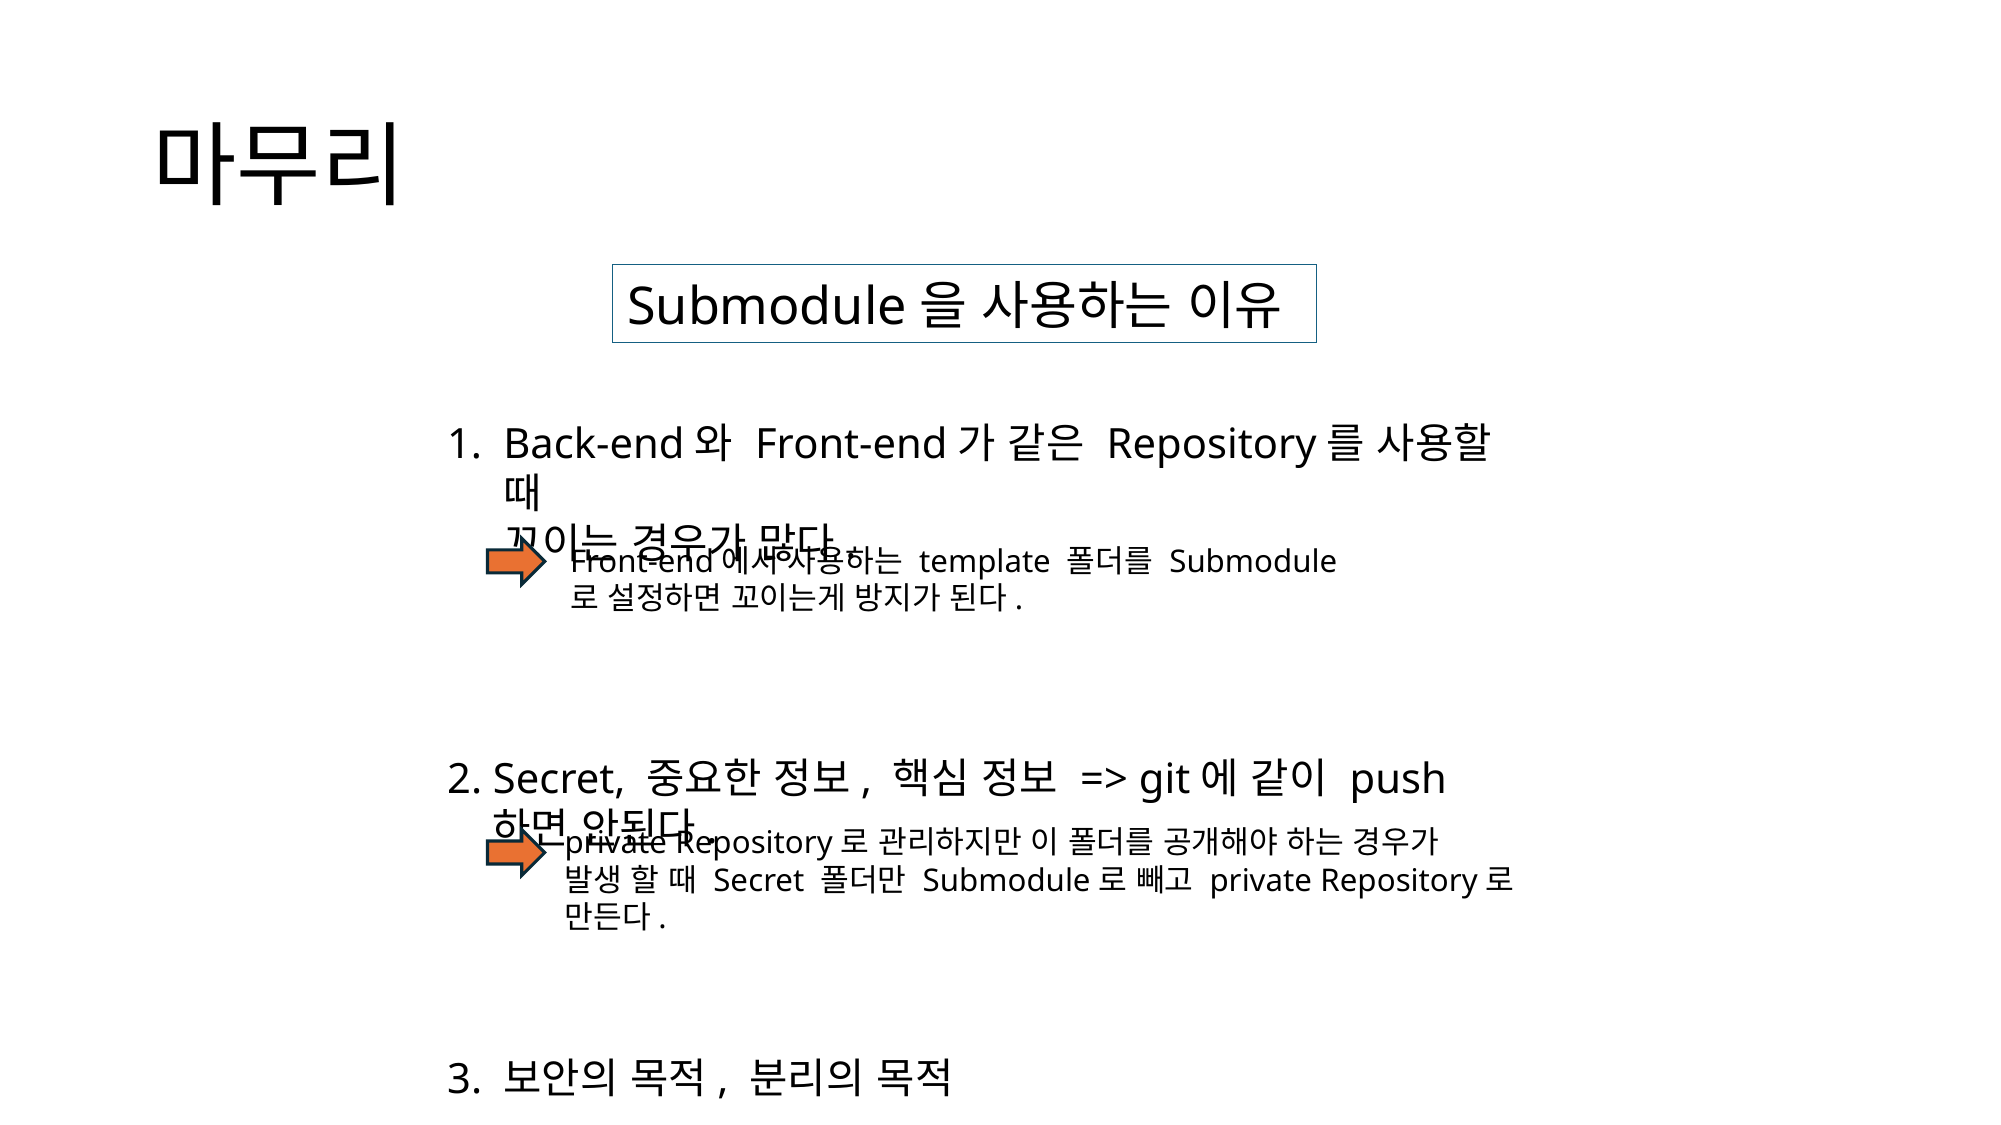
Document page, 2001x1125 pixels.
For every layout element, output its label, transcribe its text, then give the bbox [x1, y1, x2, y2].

text_box Submodule을 사용하는 이유 [612, 264, 1317, 343]
title 마무리 [137, 59, 1863, 278]
text_box [485, 534, 547, 589]
text_box [485, 825, 547, 880]
text_box Back-end와 Front-end가 같은 Repository를 사용할 때 꼬이는 경우가 많다. 2. Secret, 중요한 정보, 핵심 정보 => git에 같이 push 하면 안된다. 3. 보안의 목적, 분리의 목적 [432, 409, 1539, 1110]
text_box private Repository로 관리하지만 이 폴더를 공개해야 하는 경우가 발생 할 때 Secret 폴더만 Submodule로 빼고 private Repository로 만든다. [549, 814, 1561, 942]
text_box Front-end에서 사용하는 template 폴더를 Submodule 로 설정하면 꼬이는게 방지가 된다. [555, 533, 1556, 624]
